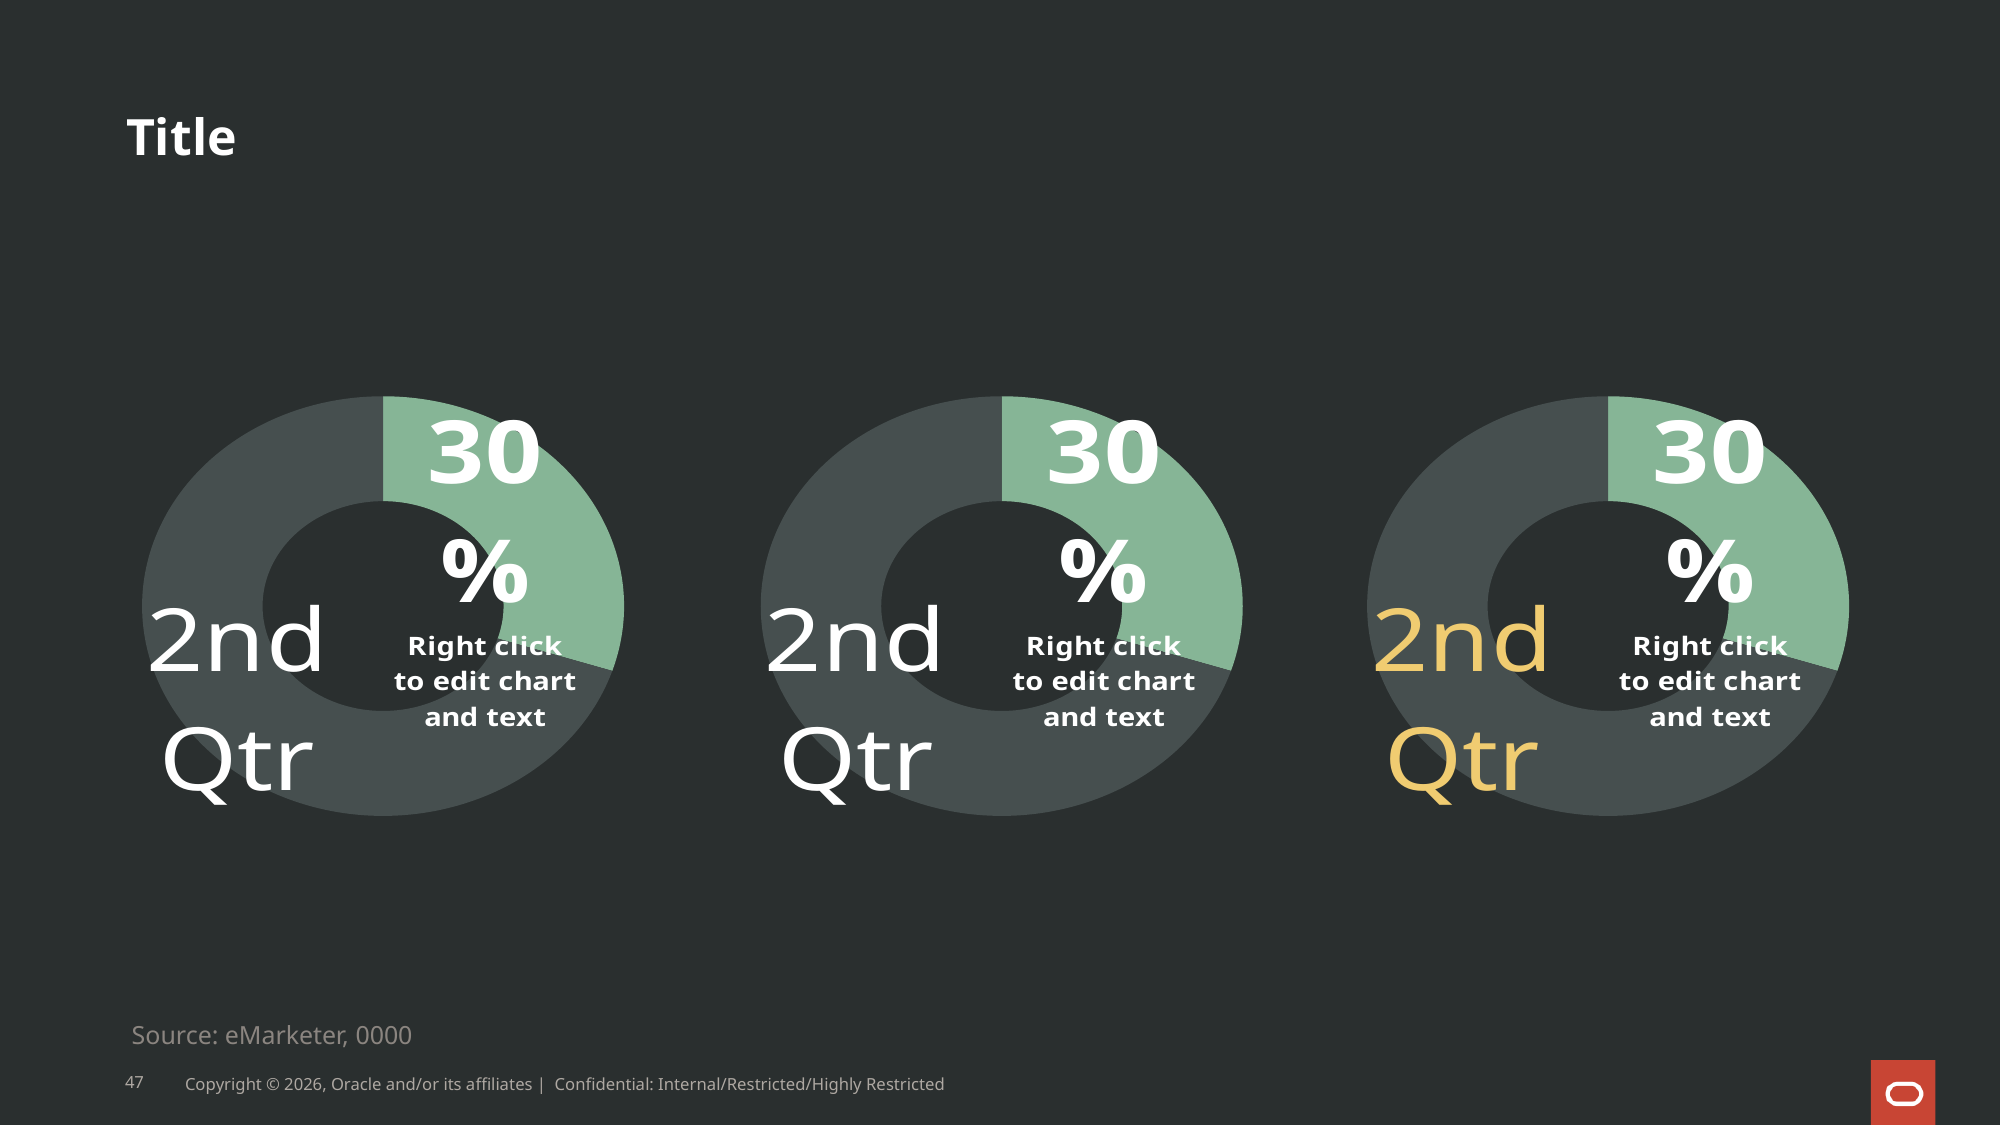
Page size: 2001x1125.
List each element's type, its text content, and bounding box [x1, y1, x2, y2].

chart [1362, 342, 1851, 831]
slide_number 47 [125, 1053, 185, 1114]
chart [137, 342, 626, 831]
chart [756, 342, 1245, 831]
text_box Source: eMarketer, 0000 [116, 1012, 646, 1058]
footer Copyright © 2026, Oracle and/or its affiliates | Confidential: Internal/Restricted/Highly Restricted [185, 1053, 1128, 1114]
title Title [126, 29, 1877, 165]
